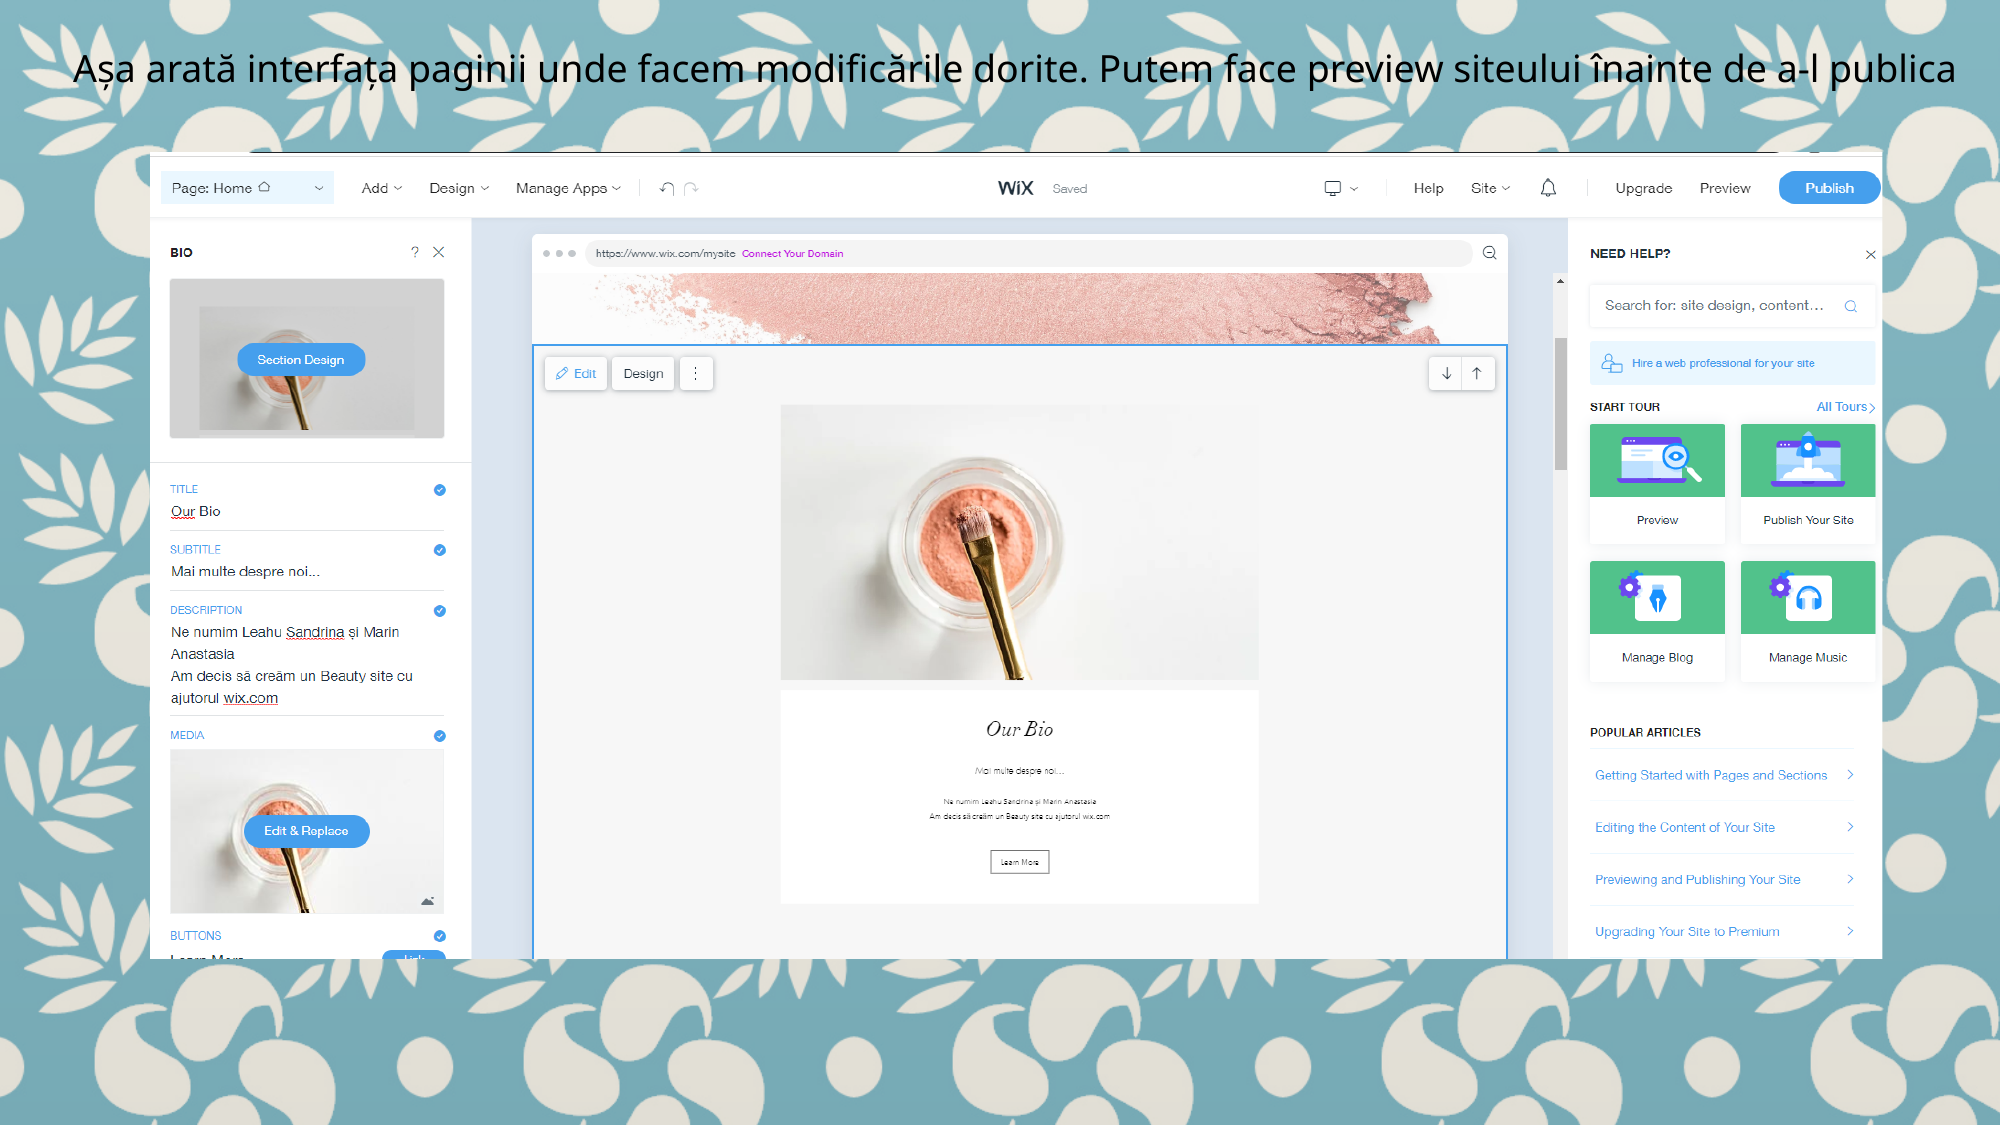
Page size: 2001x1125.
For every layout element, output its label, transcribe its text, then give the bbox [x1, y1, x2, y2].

text_box Așa arată interfața paginii unde facem modificările dorite. Putem face preview siteului înainte de a-l publica [58, 37, 1974, 98]
picture [149, 152, 1883, 959]
